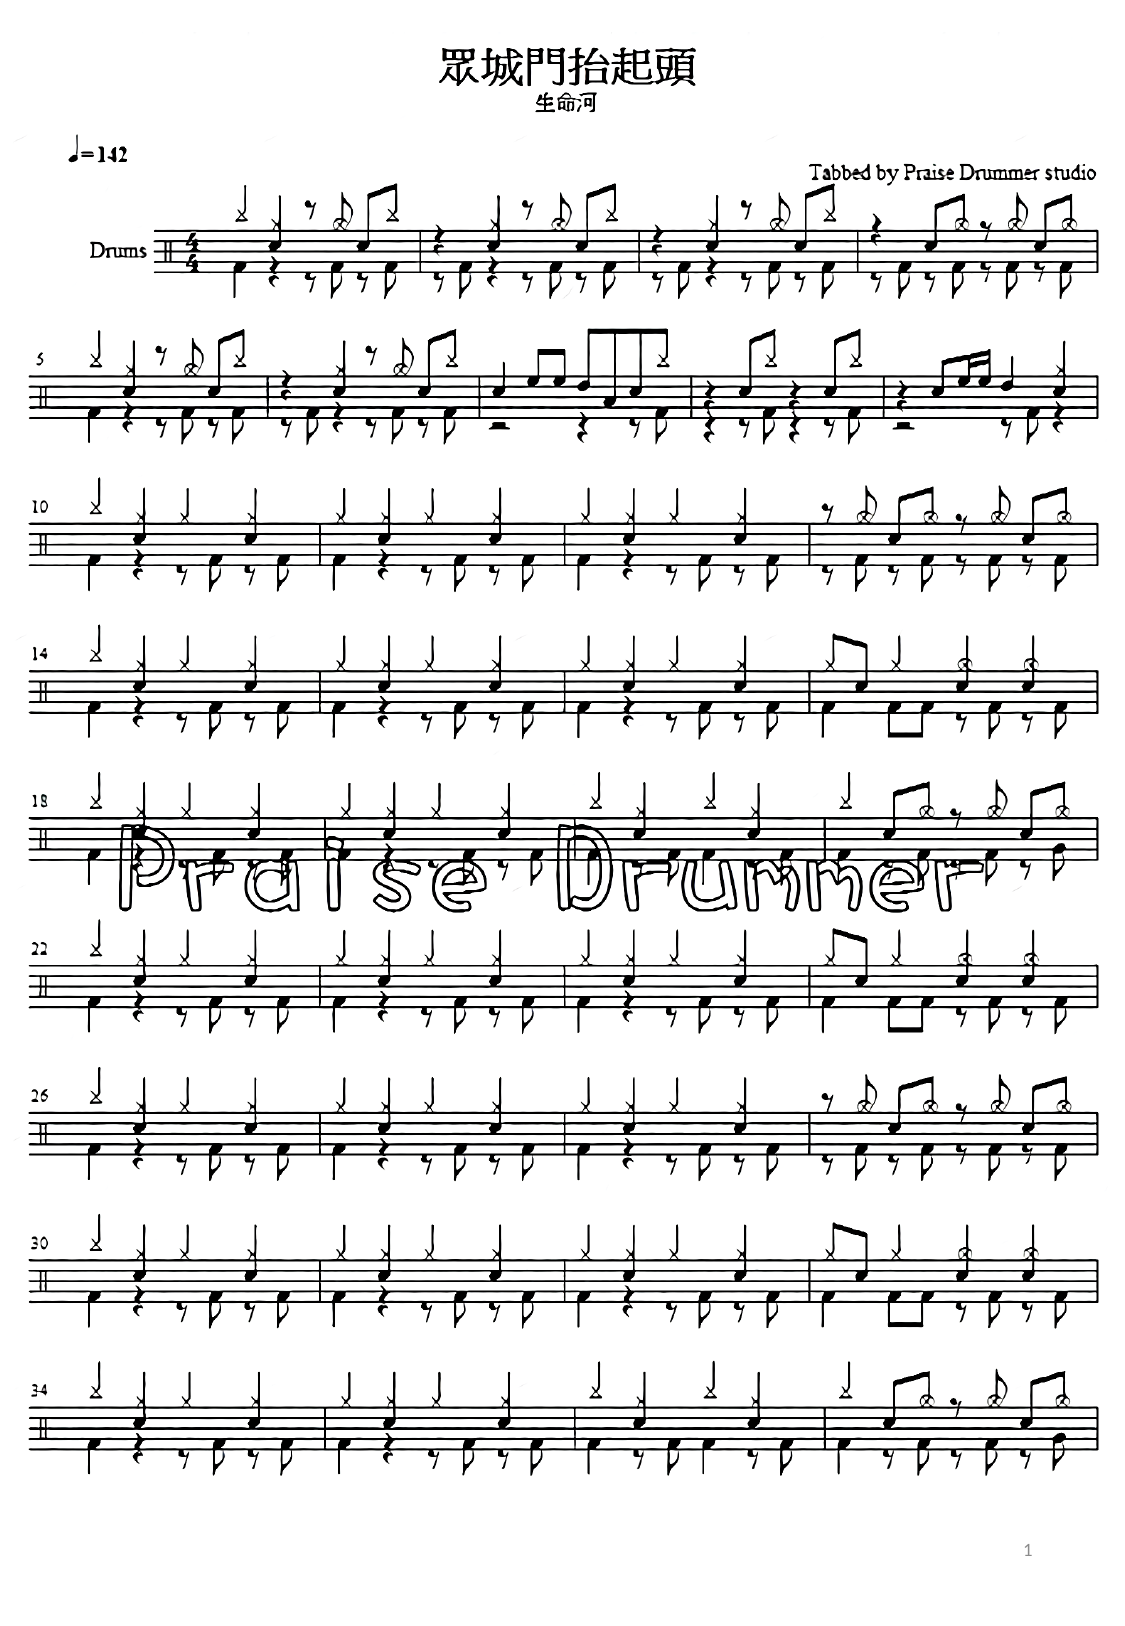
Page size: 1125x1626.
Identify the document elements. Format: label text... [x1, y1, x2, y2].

picture [0, 32, 1125, 1515]
slide_number 1 [794, 1515, 1048, 1593]
